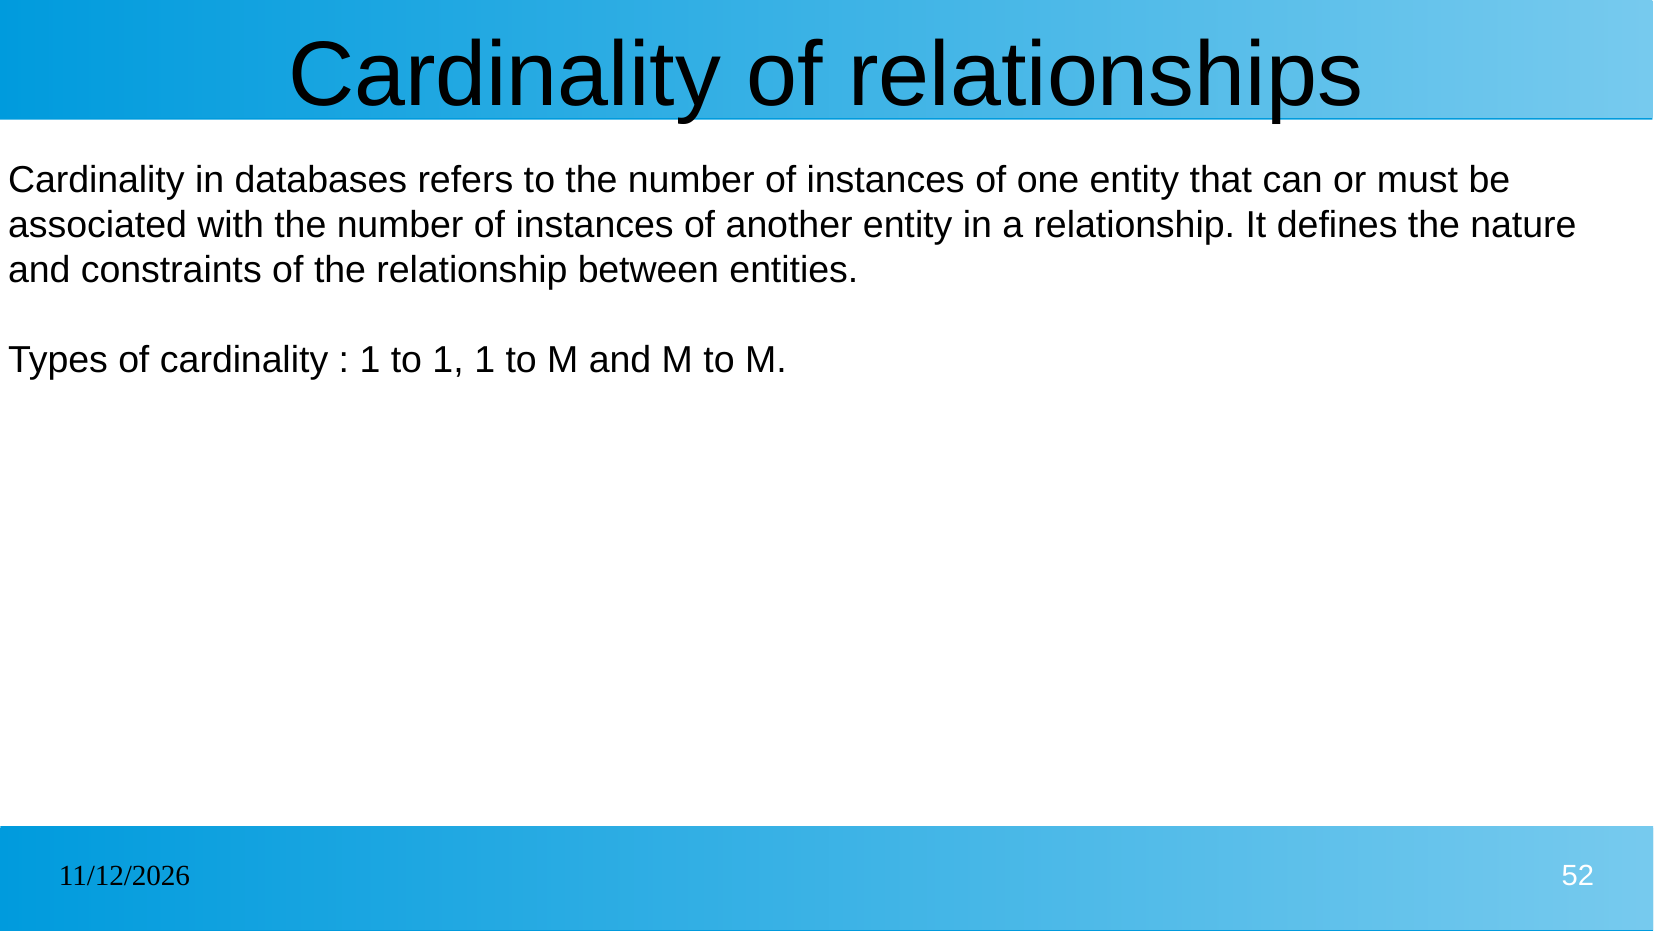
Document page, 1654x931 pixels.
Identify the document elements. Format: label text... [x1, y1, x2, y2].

text_box Cardinality in databases refers to the number of instances of one entity that can or must be associated with the number of instances of another entity in a relationship. It defines the nature and constraints of the relationship between entities. Types of cardinality : 1 to 1, 1 to M and M to M. [0, 147, 1654, 537]
slide_number 52 [1210, 856, 1595, 915]
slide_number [59, 856, 443, 915]
title Cardinality of relationships [59, 17, 1595, 120]
